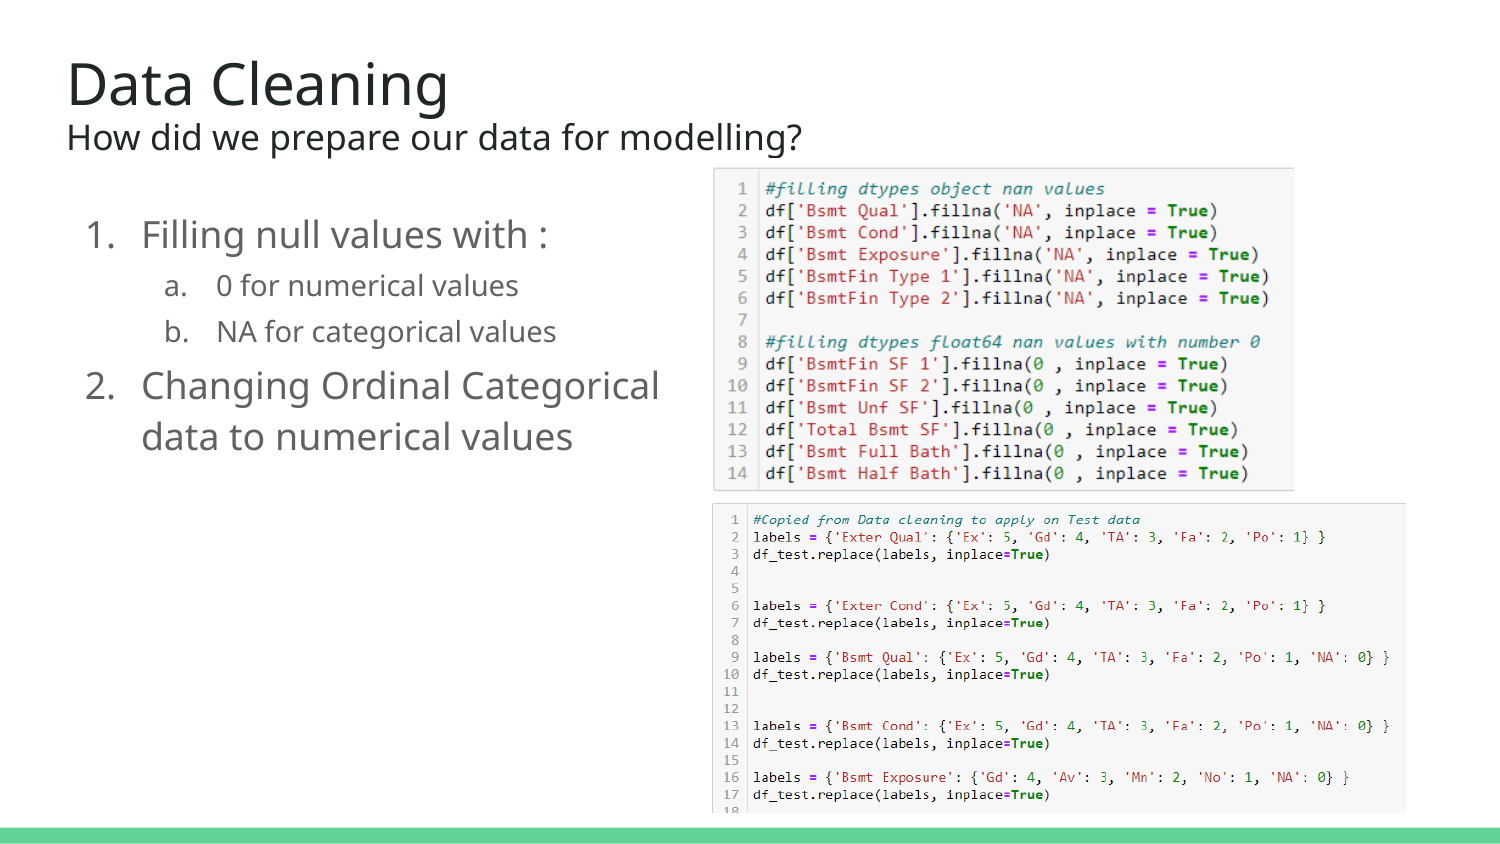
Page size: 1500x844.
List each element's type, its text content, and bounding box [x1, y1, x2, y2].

title Data Cleaning [51, 32, 1449, 99]
picture [706, 158, 1407, 813]
title How did we prepare our data for modelling? [51, 99, 1449, 174]
list Filling null values with : 0 for numerical values NA for categorical values Changing Ordinal Categorical data to numerical values [51, 189, 689, 750]
